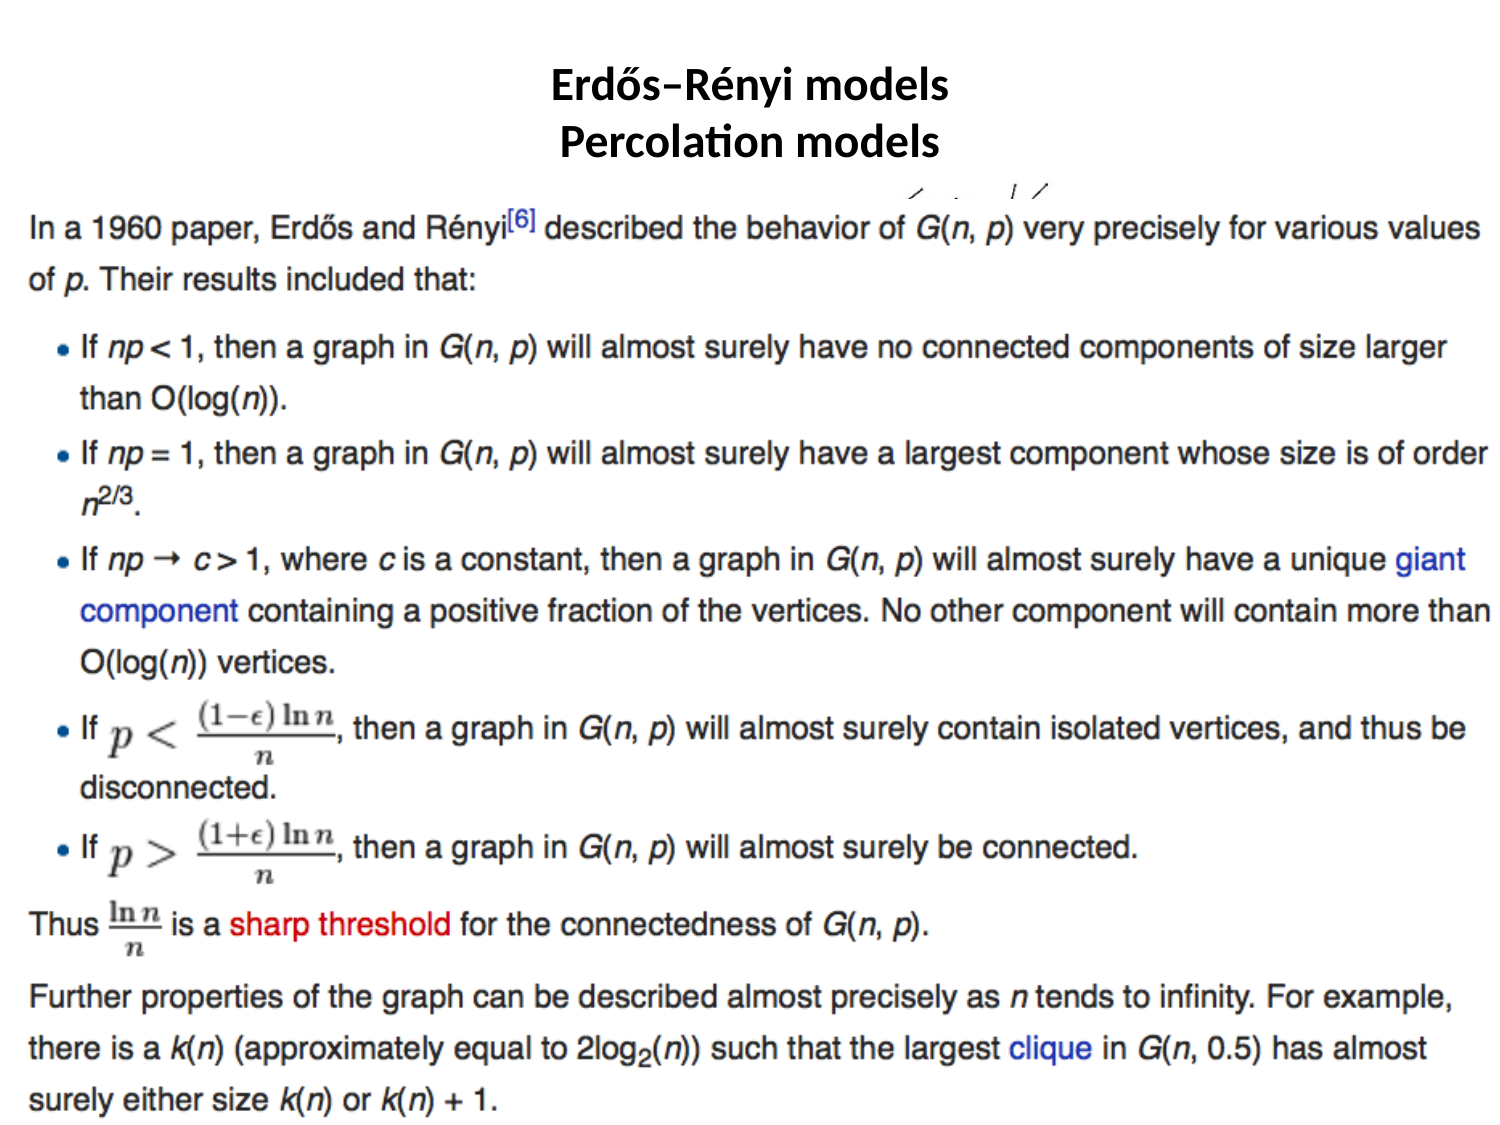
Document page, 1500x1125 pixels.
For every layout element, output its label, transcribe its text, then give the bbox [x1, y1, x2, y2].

picture [8, 137, 1500, 1125]
title Erdős–Rényi models Percolation models [75, 45, 1425, 198]
